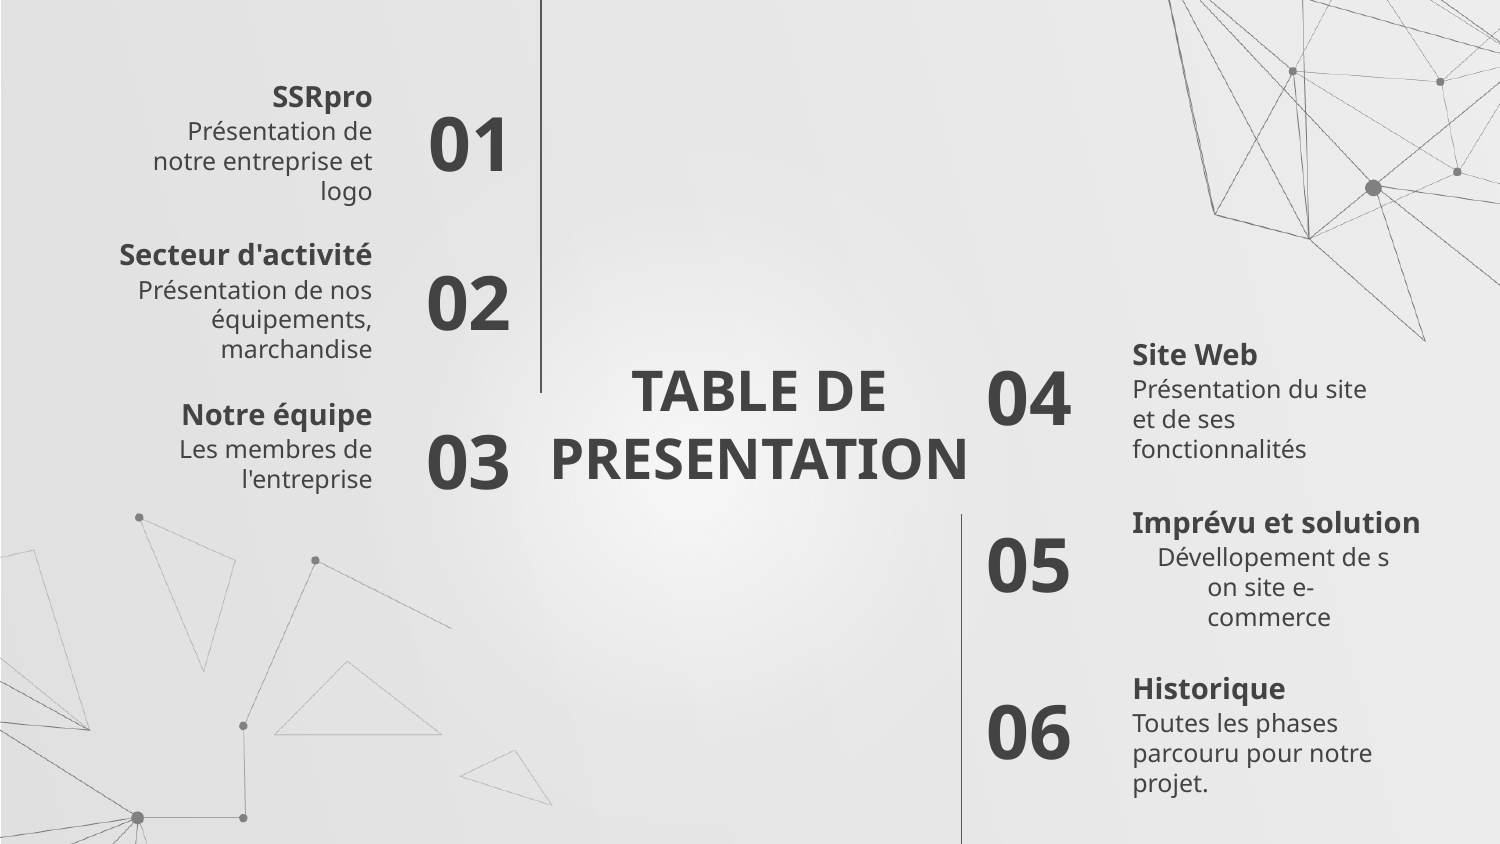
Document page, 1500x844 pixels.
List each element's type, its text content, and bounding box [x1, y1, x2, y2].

title Imprévu et solution [1117, 459, 1442, 554]
title Historique [1117, 625, 1442, 720]
subtitle Présentation du site et de ses fonctionnalités [1117, 358, 1392, 453]
title Secteur d'activité [64, 191, 388, 287]
subtitle Toutes les phases parcouru pour notre projet. [1117, 692, 1392, 787]
title TABLE DE PRESENTATION [534, 346, 986, 500]
title 04 [971, 347, 1117, 443]
title Site Web [1117, 291, 1442, 386]
title SSRpro [64, 33, 388, 128]
title Notre équipe [64, 351, 388, 446]
subtitle Dévellopement de son site e-commerce [1117, 526, 1416, 621]
title 03 [388, 412, 528, 508]
title 01 [347, 93, 530, 189]
subtitle Présentation de nos équipements, marchandise [92, 259, 388, 351]
title 06 [971, 682, 1117, 777]
title 05 [971, 514, 1117, 610]
title 02 [388, 252, 528, 348]
picture [0, 0, 1500, 844]
subtitle Présentation de notre entreprise et logo [113, 100, 388, 191]
subtitle Les membres de l'entreprise [113, 418, 388, 513]
